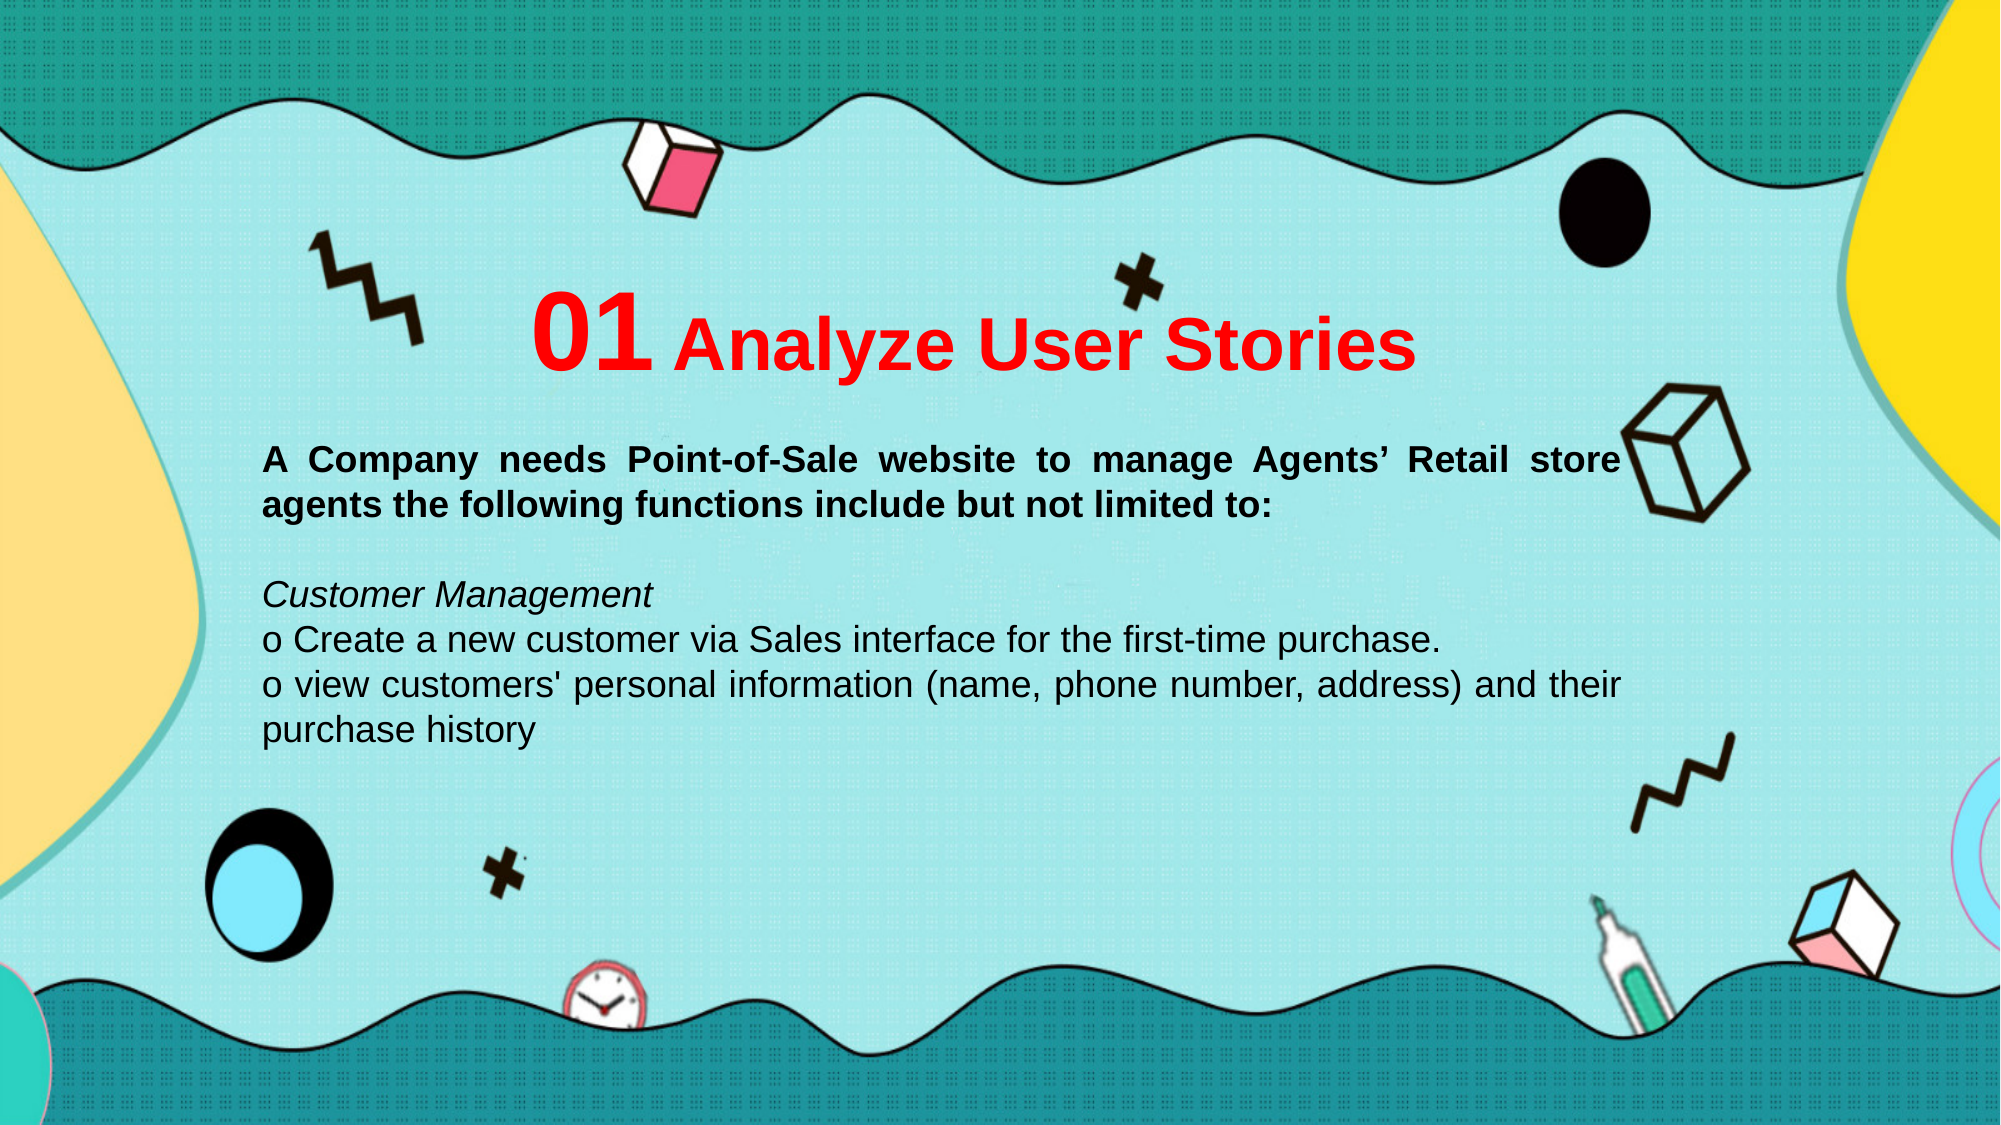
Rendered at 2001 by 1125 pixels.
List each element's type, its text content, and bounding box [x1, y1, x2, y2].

text_box 01 Analyze User Stories [443, 250, 1507, 400]
text_box A Company needs Point-of-Sale website to manage Agents’ Retail store agents the following functions include but not limited to: Customer Management o Create a new customer via Sales interface for the first-time purchase. o view customers' personal information (name, phone number, address) and their purchase history [247, 427, 1637, 758]
picture [0, 0, 2001, 1125]
